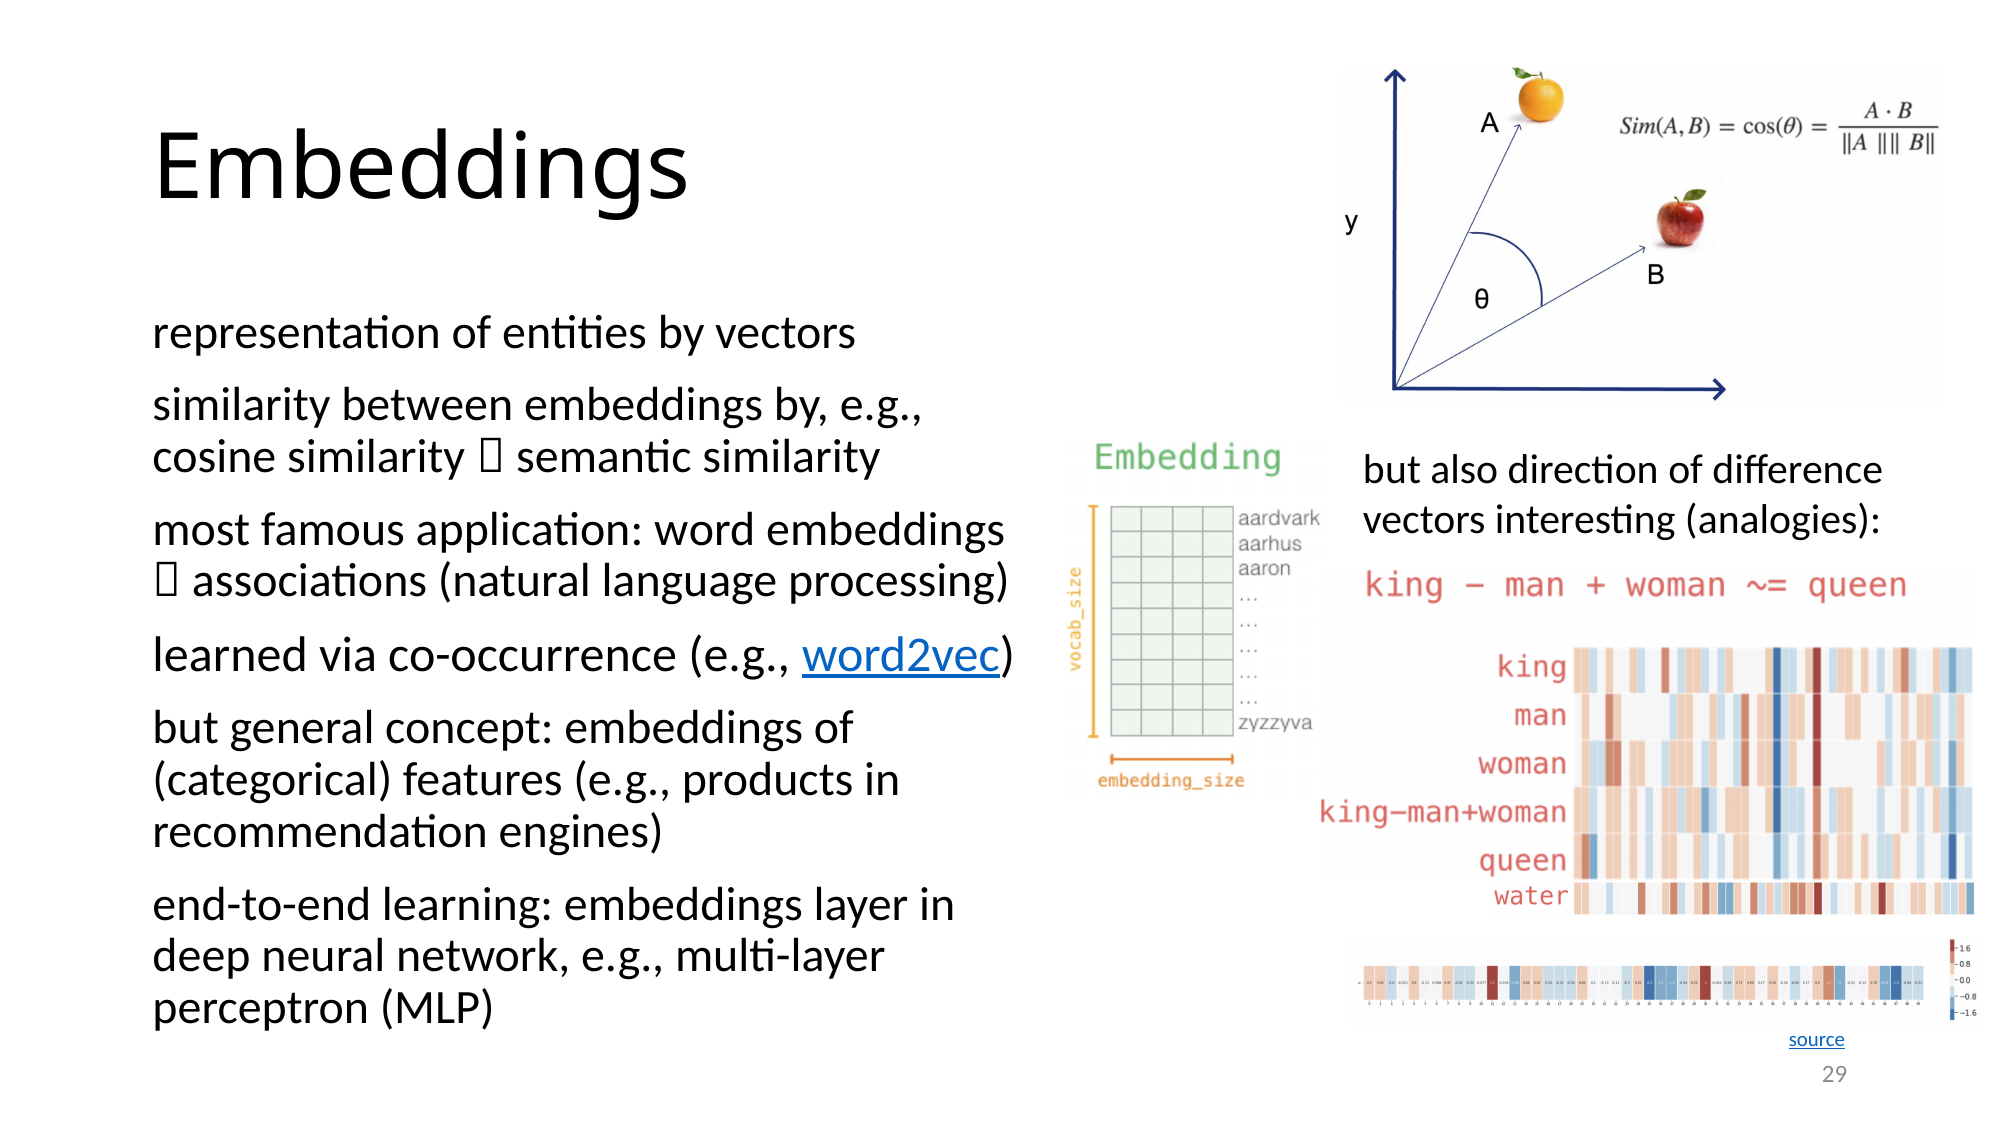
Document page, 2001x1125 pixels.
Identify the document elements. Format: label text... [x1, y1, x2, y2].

text_box but also direction of difference vectors interesting (analogies): [1348, 434, 1902, 550]
slide_number 29 [1412, 1042, 1863, 1103]
picture [1341, 65, 1942, 406]
picture [1348, 936, 1982, 1027]
title Embeddings [137, 59, 1863, 278]
list representation of entities by vectors similarity between embeddings by, e.g., cosine similarity  semantic similarity most famous application: word embeddings  associations (natural language processing) learned via co-occurrence (e.g., word2vec) but general concept: embeddings of (categorical) features (e.g., products in recommendation engines) end-to-end learning: embeddings layer in deep neural network, e.g., multi-layer perceptron (MLP) [137, 299, 1049, 1014]
picture [1055, 434, 1977, 916]
text_box source [1774, 1027, 1860, 1042]
